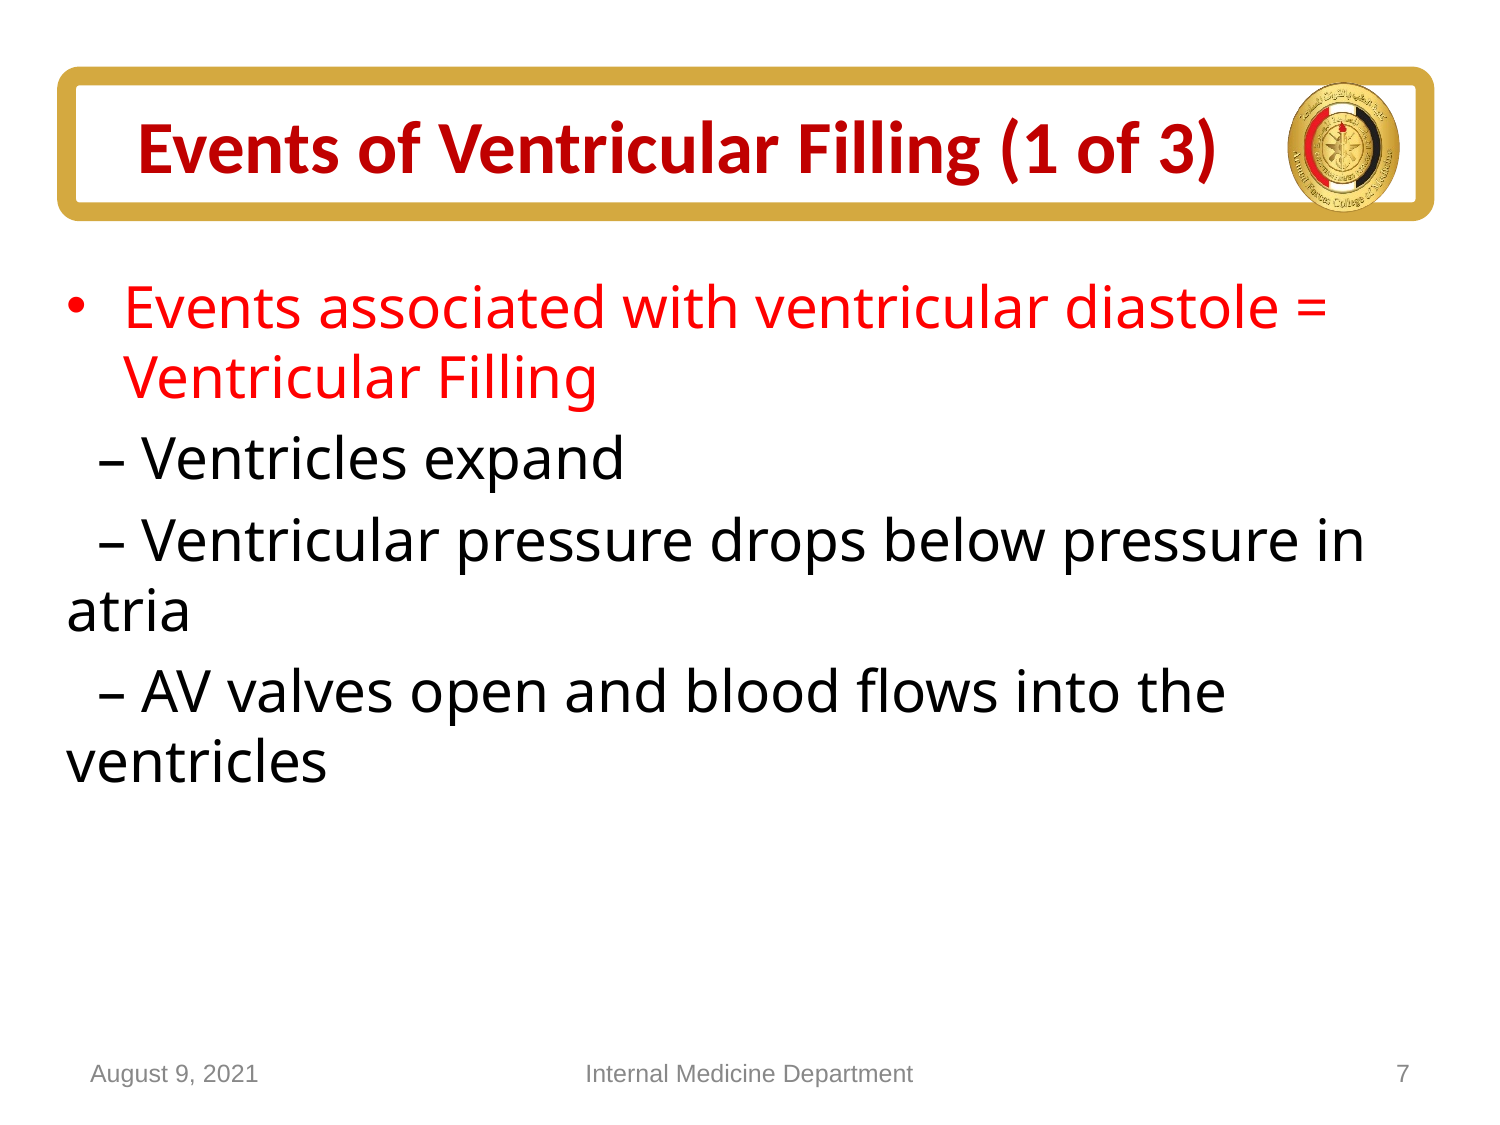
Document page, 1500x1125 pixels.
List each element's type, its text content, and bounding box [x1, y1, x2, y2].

title Events of Ventricular Filling (1 of 3) [66, 98, 1292, 189]
slide_number 7 [1074, 1042, 1425, 1103]
picture [1292, 82, 1400, 213]
footer Internal Medicine Department [512, 1042, 988, 1103]
list Events associated with ventricular diastole = Ventricular Filling – Ventricles expand – Ventricular pressure drops below pressure in atria – AV valves open and blood flows into the ventricles [51, 262, 1458, 1005]
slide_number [75, 1042, 425, 1103]
